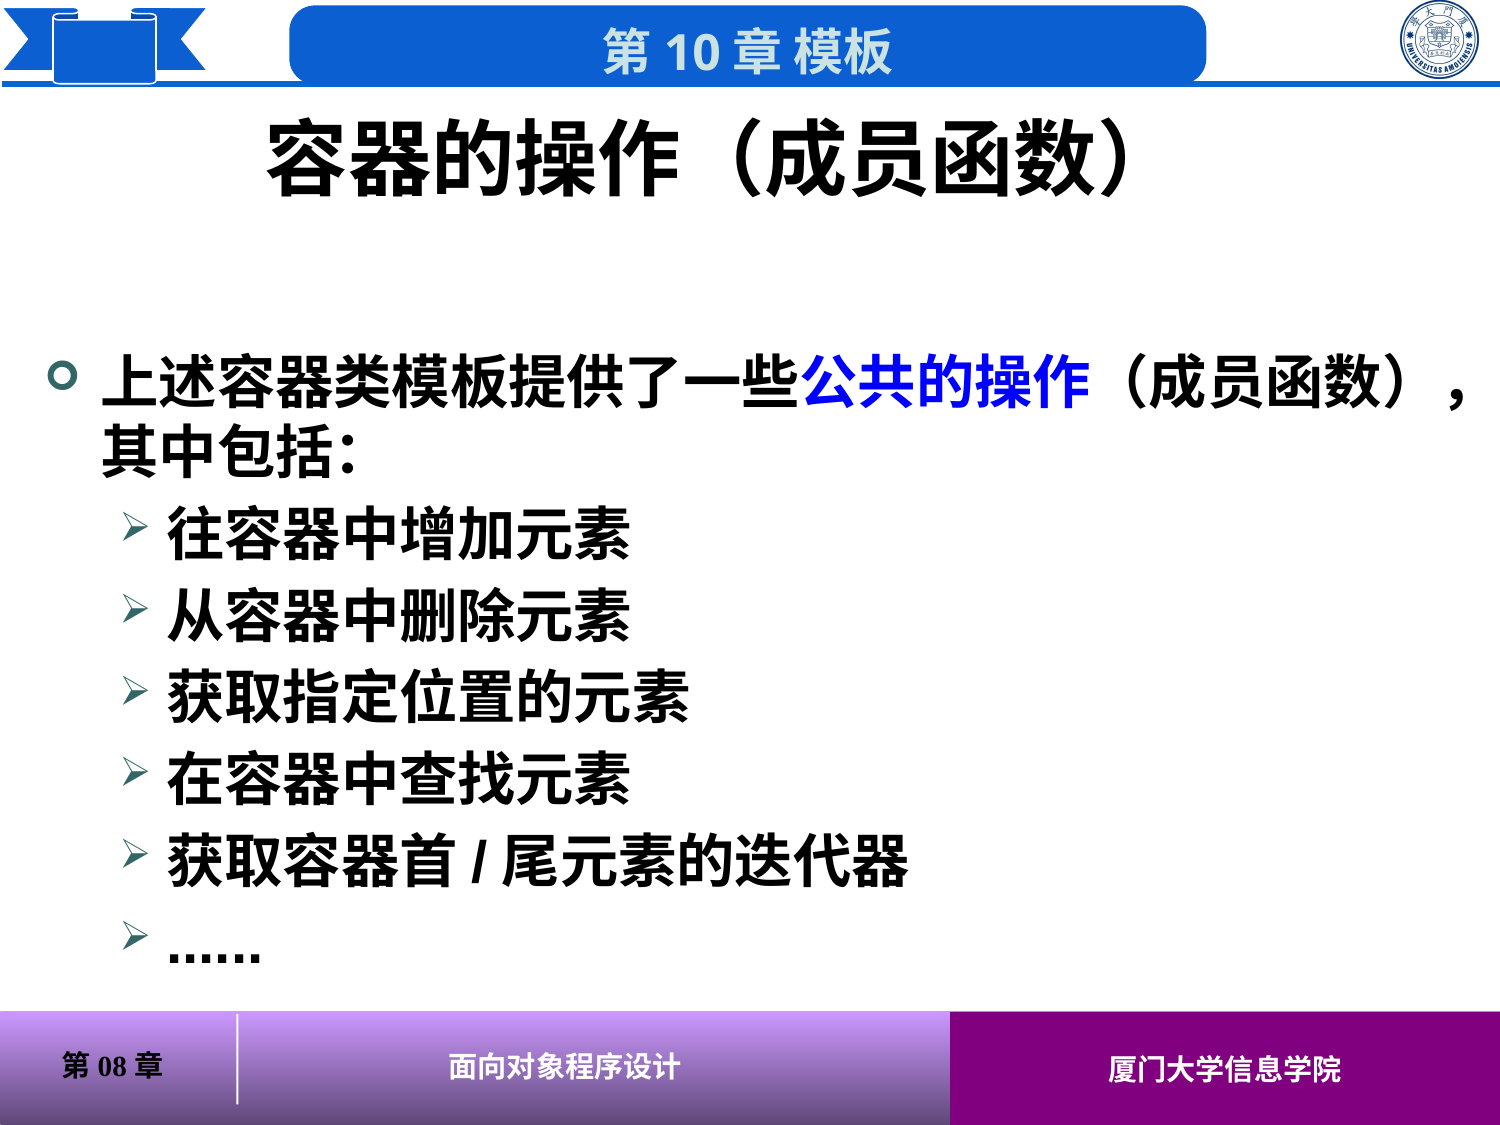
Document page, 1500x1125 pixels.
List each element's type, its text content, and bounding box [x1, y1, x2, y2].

picture [1399, 0, 1480, 80]
title 容器的操作（成员函数） [249, 30, 1401, 282]
list 上述容器类模板提供了一些公共的操作（成员函数），其中包括： 往容器中增加元素 从容器中删除元素 获取指定位置的元素 在容器中查找元素 获取容器首/尾元素的迭代器 ...... [29, 337, 1500, 1036]
slide_number [249, 1024, 463, 1101]
